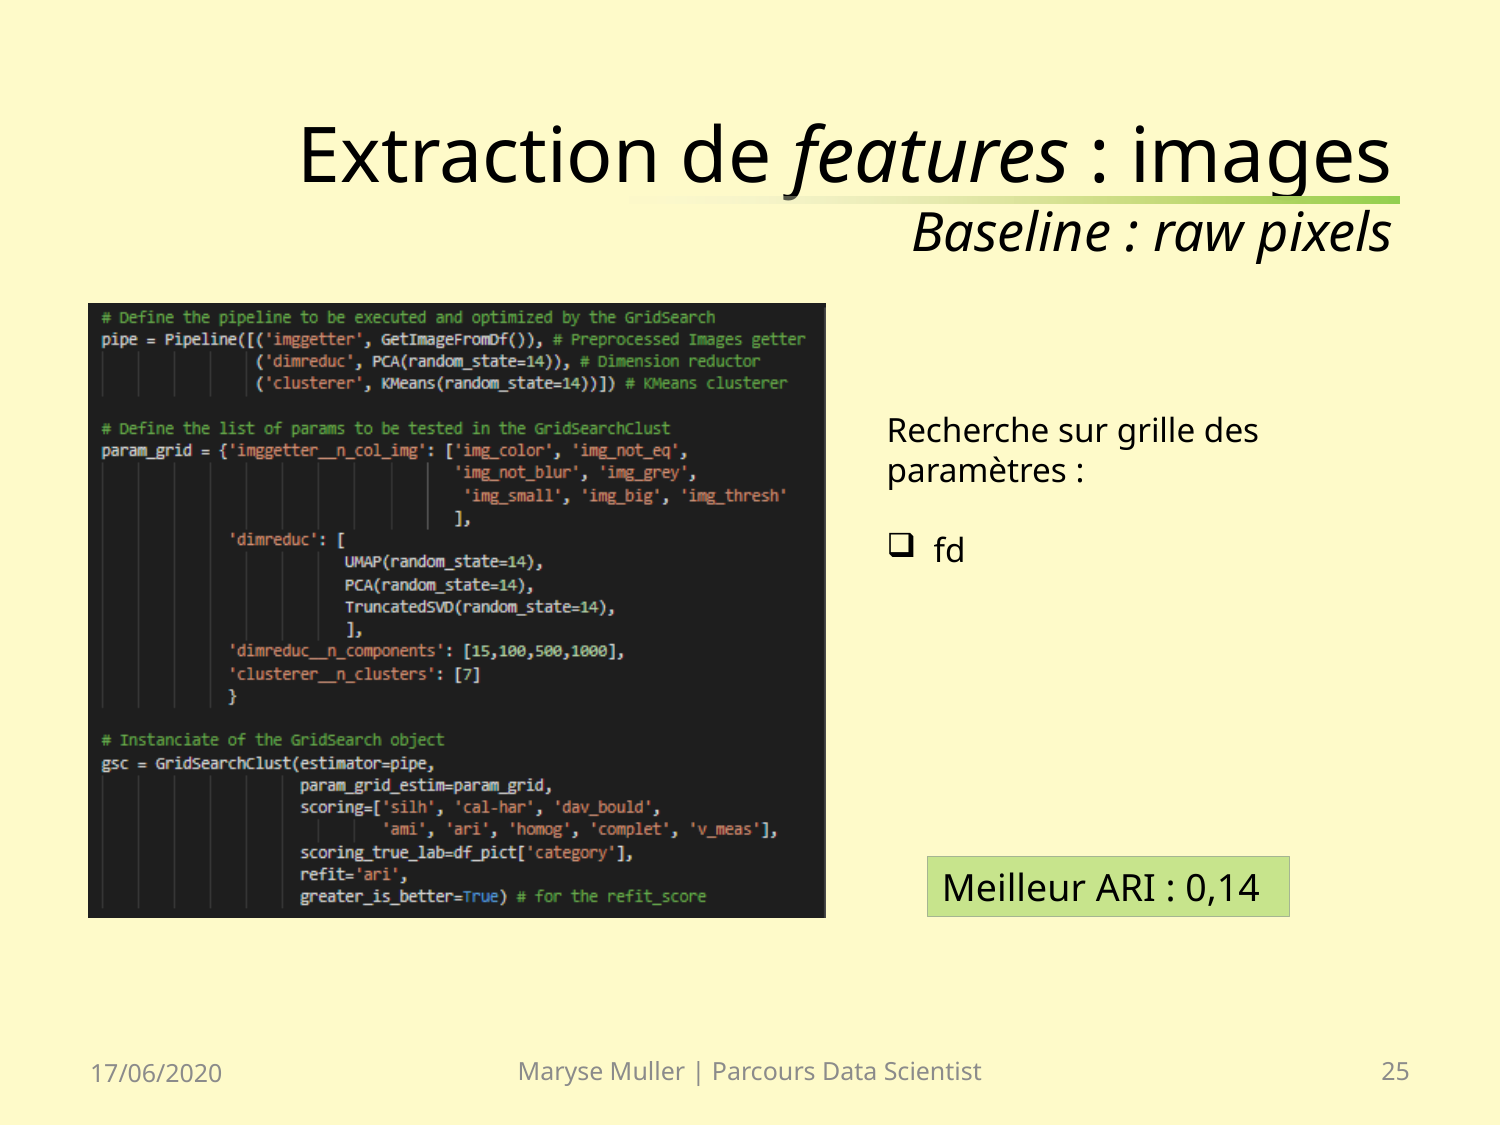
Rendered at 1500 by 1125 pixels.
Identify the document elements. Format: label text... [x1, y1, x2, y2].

text_box Meilleur ARI : 0,14 [927, 856, 1290, 917]
text_box [625, 194, 1402, 206]
slide_number 25 [1074, 1042, 1425, 1103]
picture [88, 303, 827, 918]
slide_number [75, 1042, 425, 1103]
footer Maryse Muller | Parcours Data Scientist [472, 1042, 1028, 1103]
title Extraction de features : images Baseline : raw pixels [179, 96, 1408, 272]
text_box Recherche sur grille des paramètres : fd [871, 402, 1457, 577]
